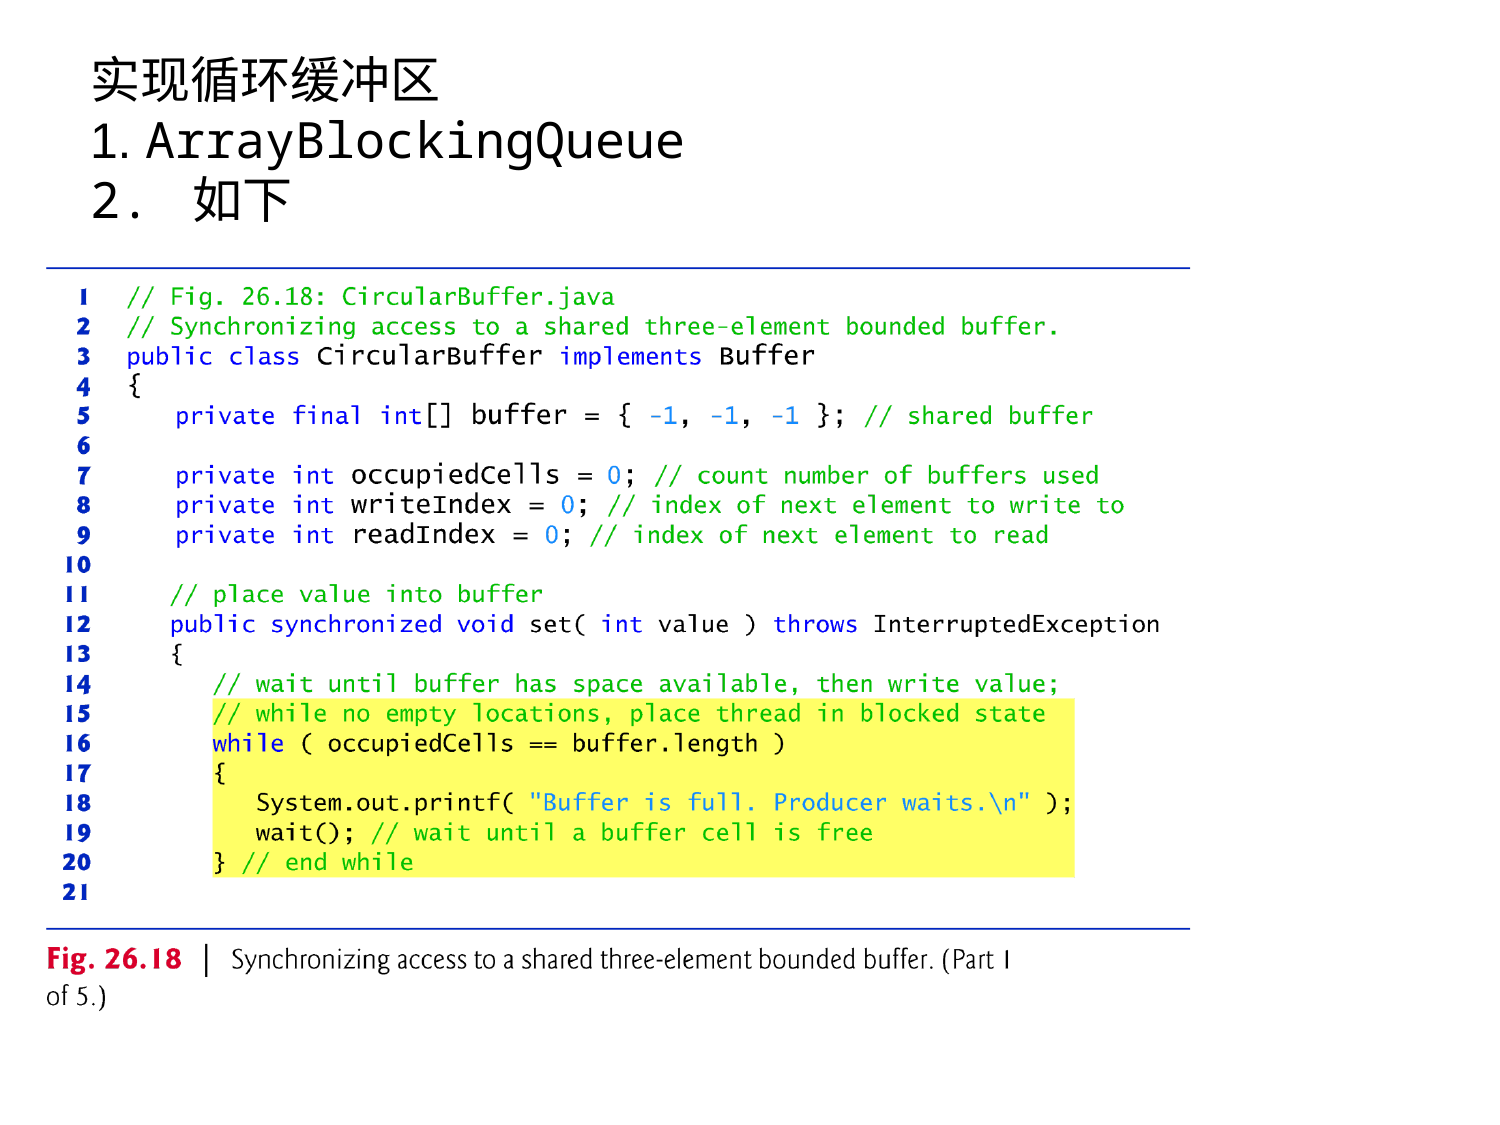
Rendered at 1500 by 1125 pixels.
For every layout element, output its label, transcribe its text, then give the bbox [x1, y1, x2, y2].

title 实现循环缓冲区 1. ArrayBlockingQueue 2. 如下 [75, 45, 1425, 214]
picture [1, 214, 1500, 1125]
